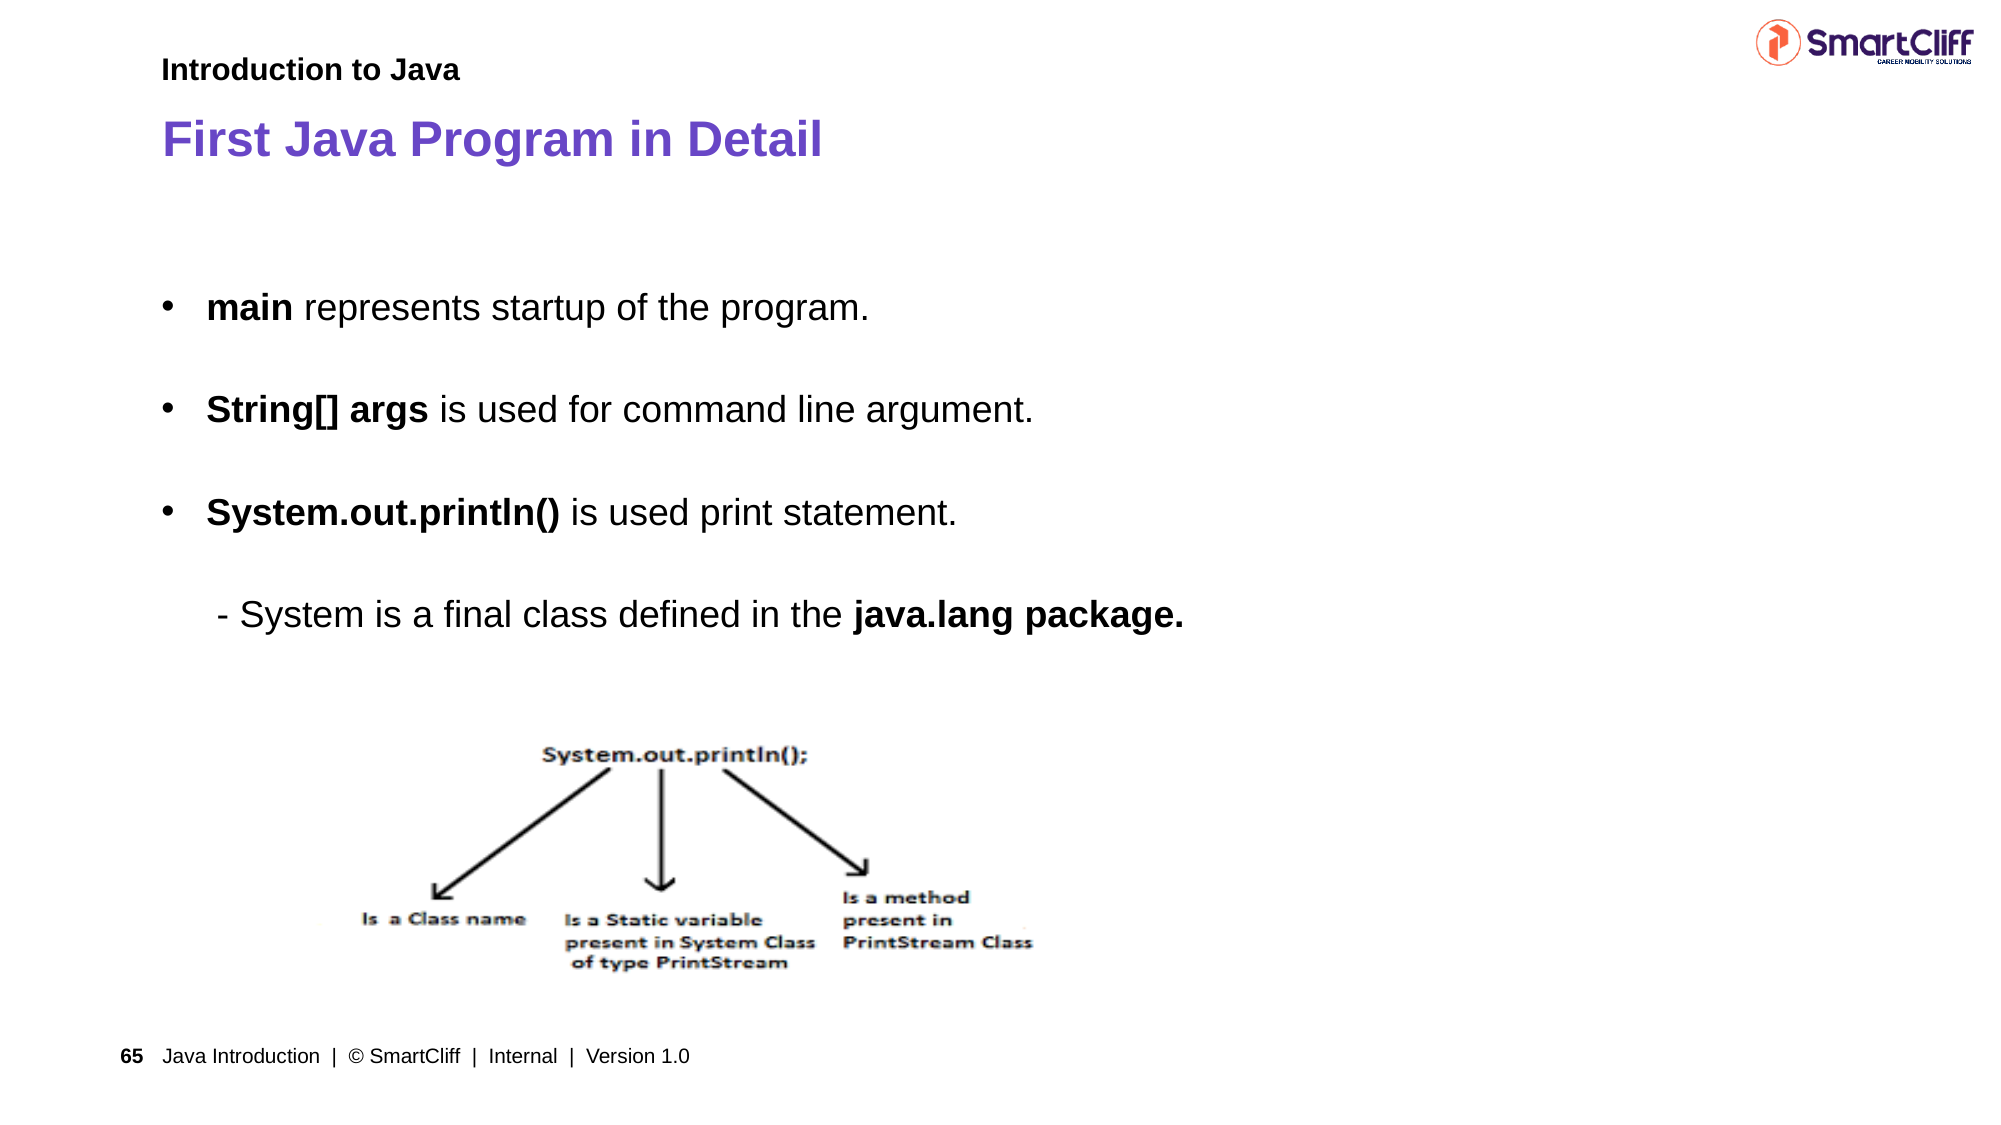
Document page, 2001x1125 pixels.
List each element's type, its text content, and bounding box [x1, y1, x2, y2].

picture [1750, 13, 1980, 73]
slide_number 65 [63, 1032, 162, 1079]
footer Java Introduction | © SmartCliff | Internal | Version 1.0 [162, 1032, 1567, 1079]
title First Java Program in Detail [162, 105, 1954, 169]
picture [305, 709, 1091, 1003]
list Introduction to Java [161, 48, 1953, 110]
list main represents startup of the program. String[] args is used for command line argument. System.out.println() is used print statement. - System is a final class defined in the java.lang package. [161, 237, 1953, 1019]
